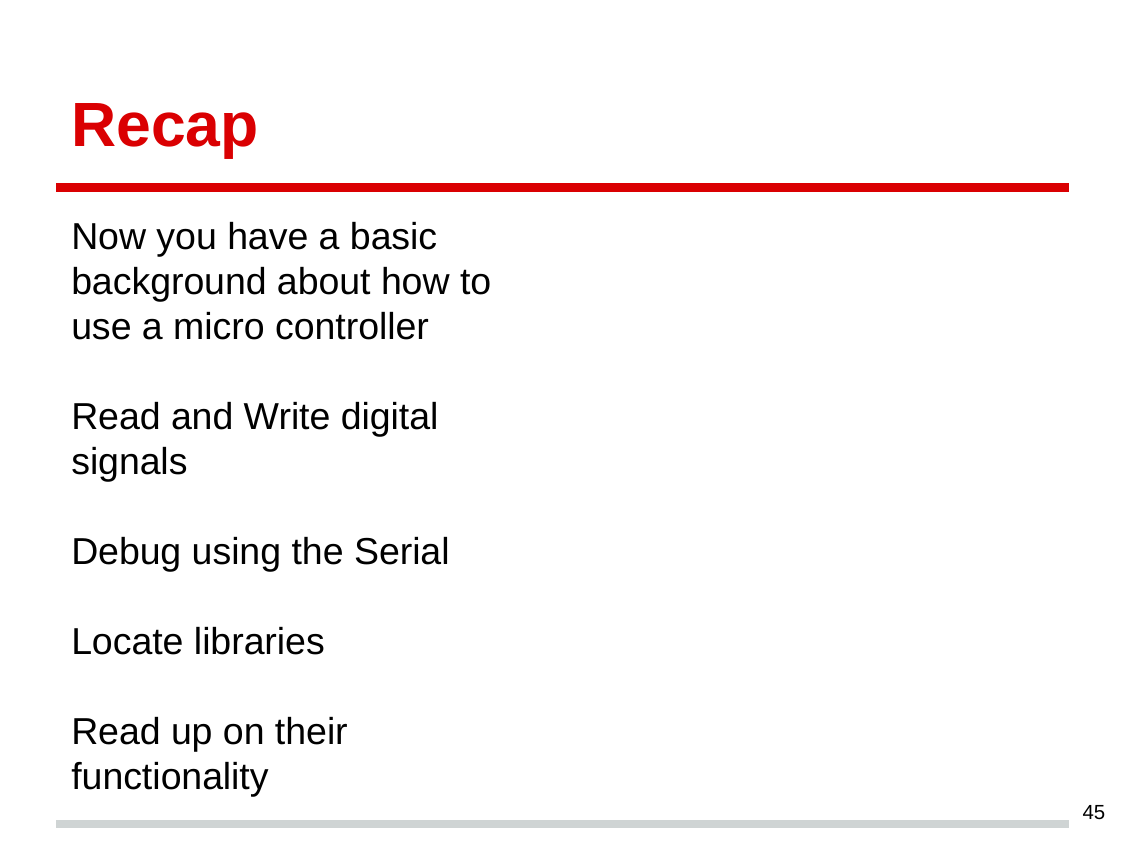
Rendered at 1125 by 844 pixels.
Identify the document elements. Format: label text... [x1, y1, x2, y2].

slide_number 45 [1052, 779, 1121, 844]
list Now you have a basic background about how to use a micro controller Read and Write digital signals Debug using the Serial Locate libraries Read up on their functionality [56, 196, 548, 808]
title Recap [56, 33, 1069, 175]
